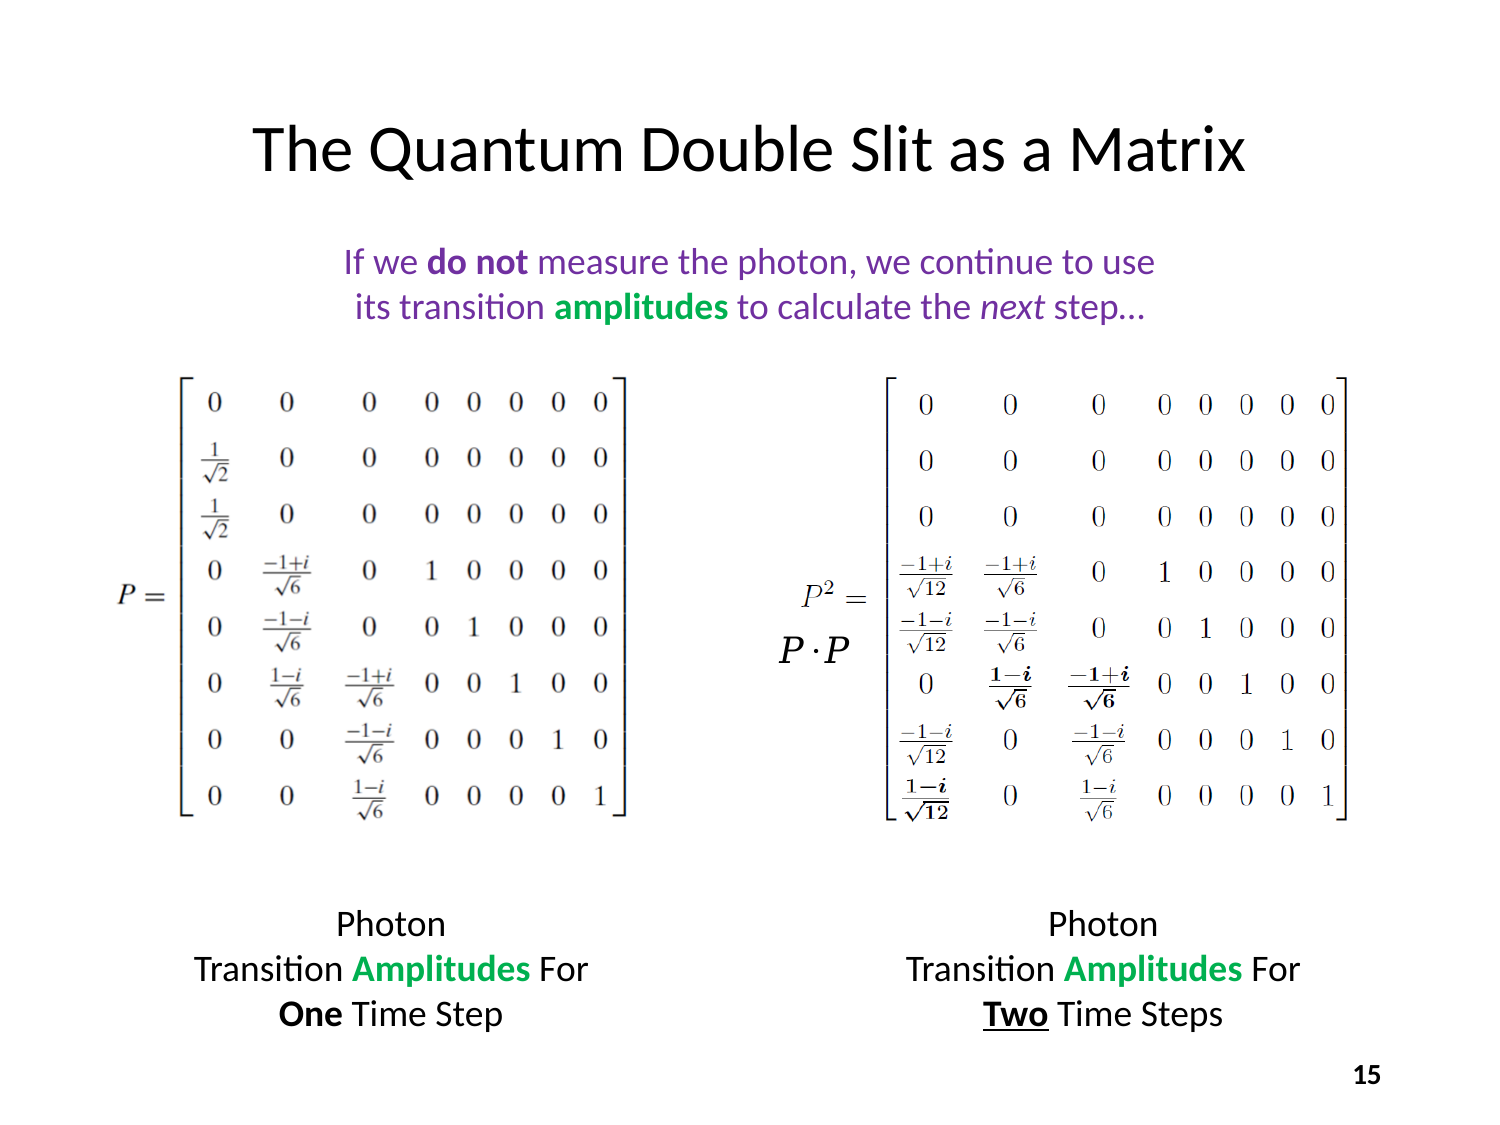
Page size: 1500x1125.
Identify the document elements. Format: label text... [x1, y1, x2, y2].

picture [105, 358, 637, 831]
text_box Photon Transition Amplitudes For One Time Step [163, 891, 620, 1041]
slide_number 15 [1059, 1042, 1397, 1103]
picture [788, 358, 1360, 831]
title The Quantum Double Slit as a Matrix [103, 59, 1397, 241]
text_box Photon Transition Amplitudes For Two Time Steps [880, 891, 1326, 1041]
text_box If we do not measure the photon, we continue to use its transition amplitudes to calculate the next step… [313, 229, 1186, 335]
